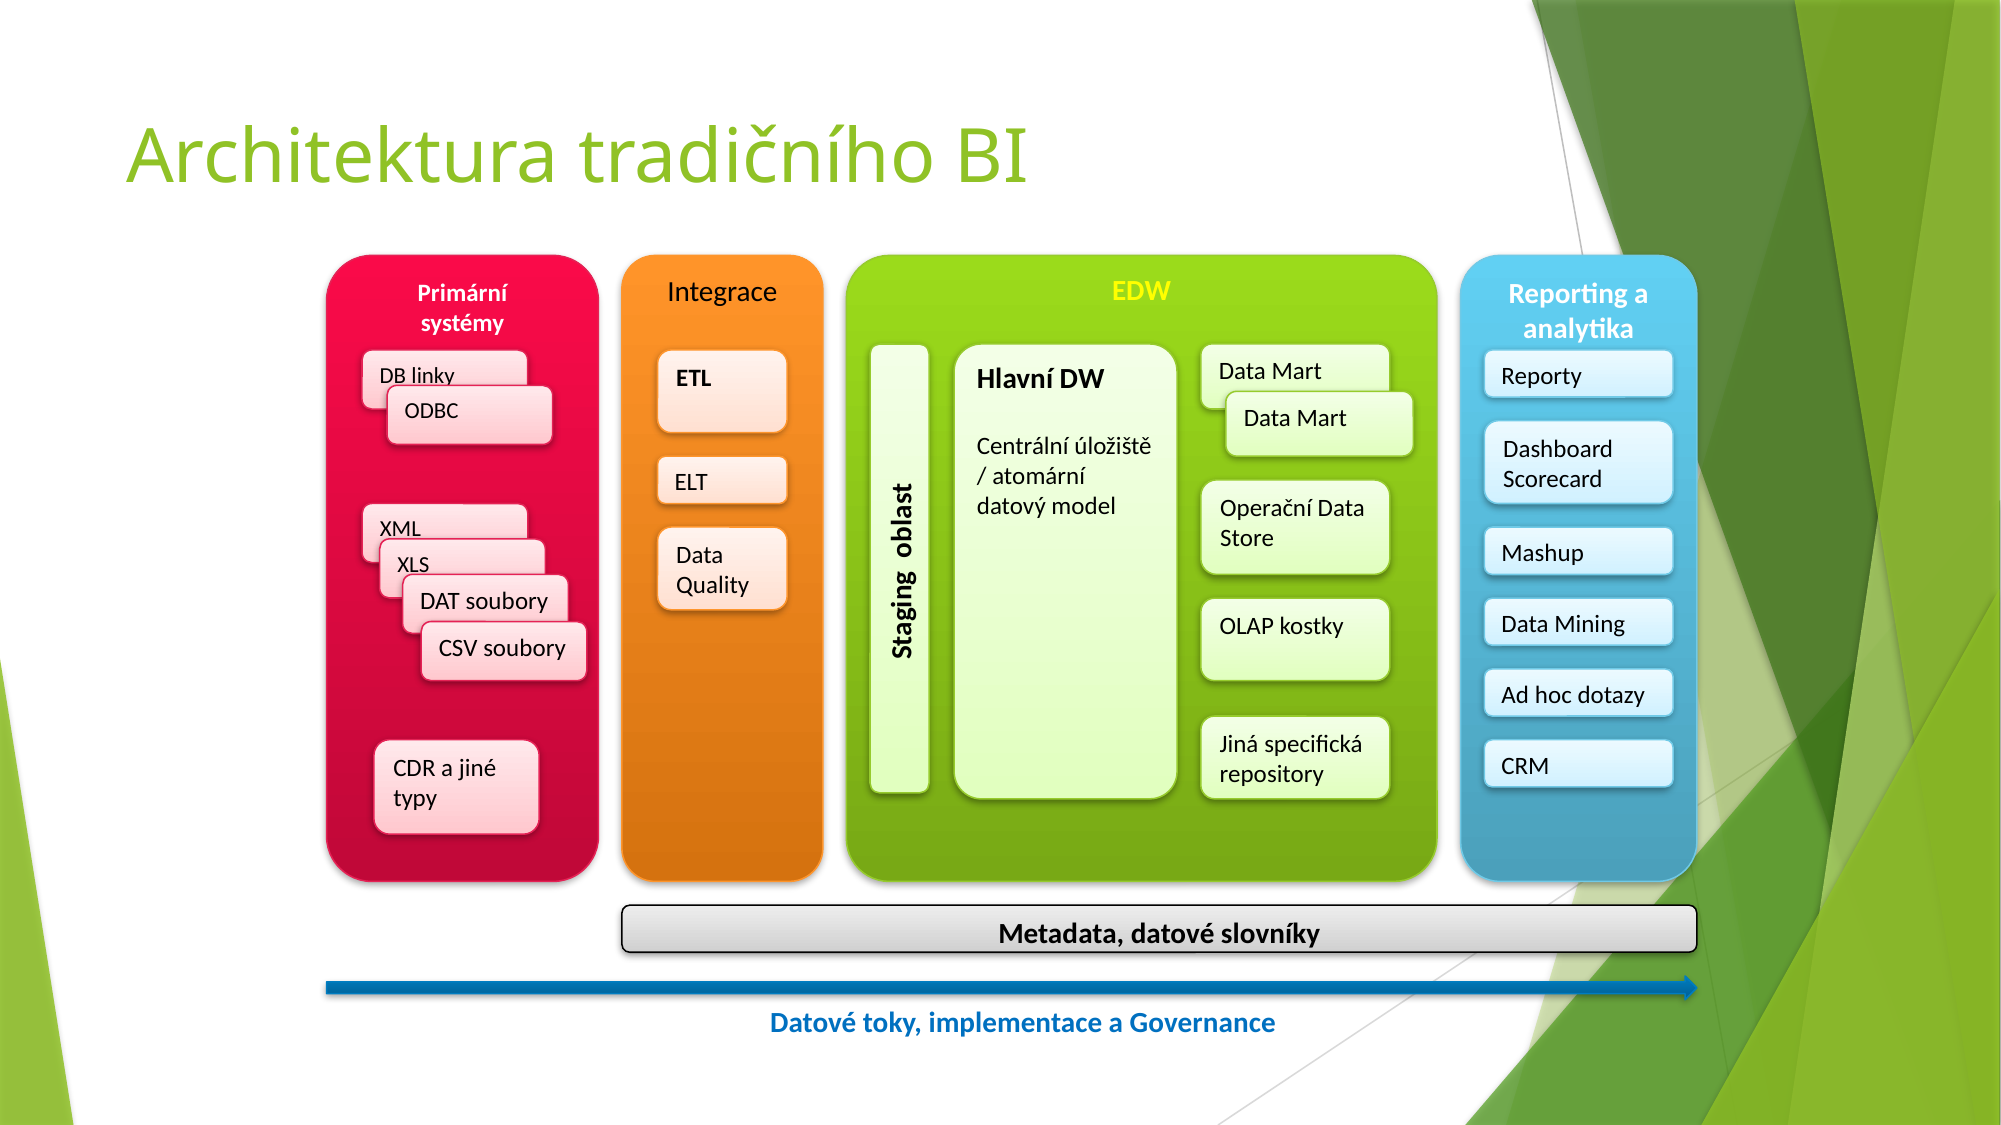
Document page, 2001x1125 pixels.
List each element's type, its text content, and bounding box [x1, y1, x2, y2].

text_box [326, 254, 599, 882]
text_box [326, 975, 1698, 1048]
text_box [621, 254, 824, 882]
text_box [845, 254, 1438, 882]
title Architektura tradičního BI [111, 99, 1522, 317]
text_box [1460, 254, 1698, 882]
text_box Metadata, datové slovníky [621, 905, 1697, 953]
